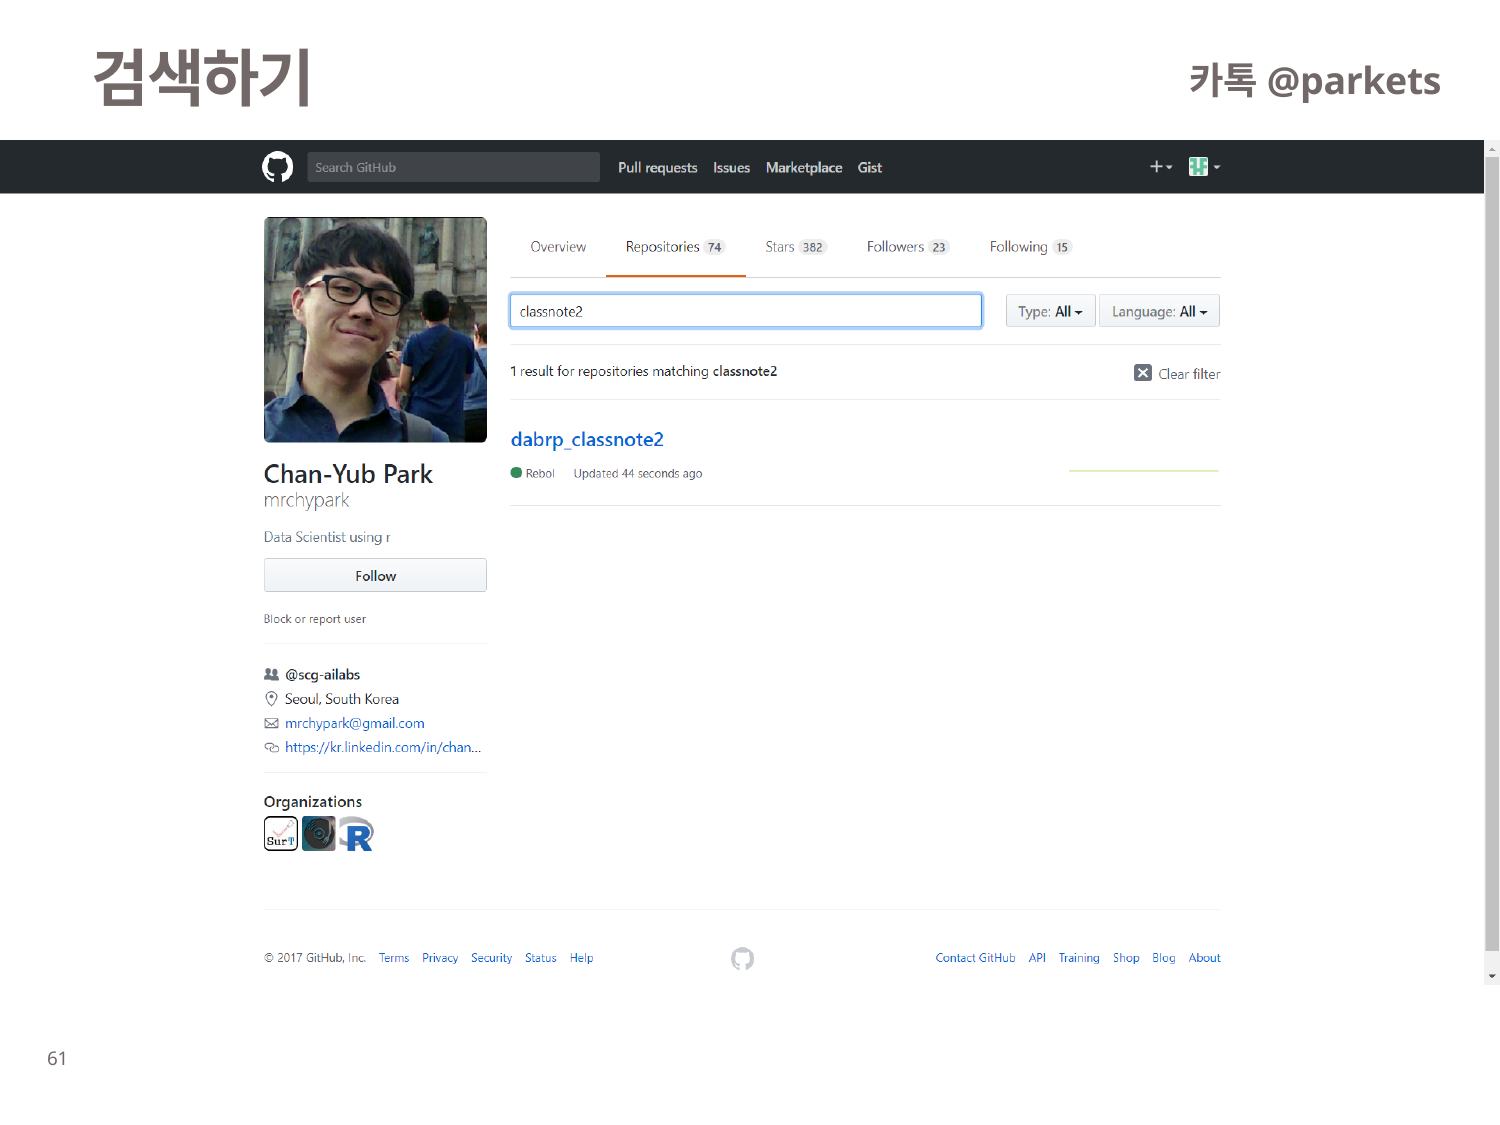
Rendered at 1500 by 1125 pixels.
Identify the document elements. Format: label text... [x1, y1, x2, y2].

picture [0, 140, 1500, 985]
text_box 검색하기 [76, 19, 1152, 138]
text_box 카톡@parkets [1174, 27, 1457, 110]
